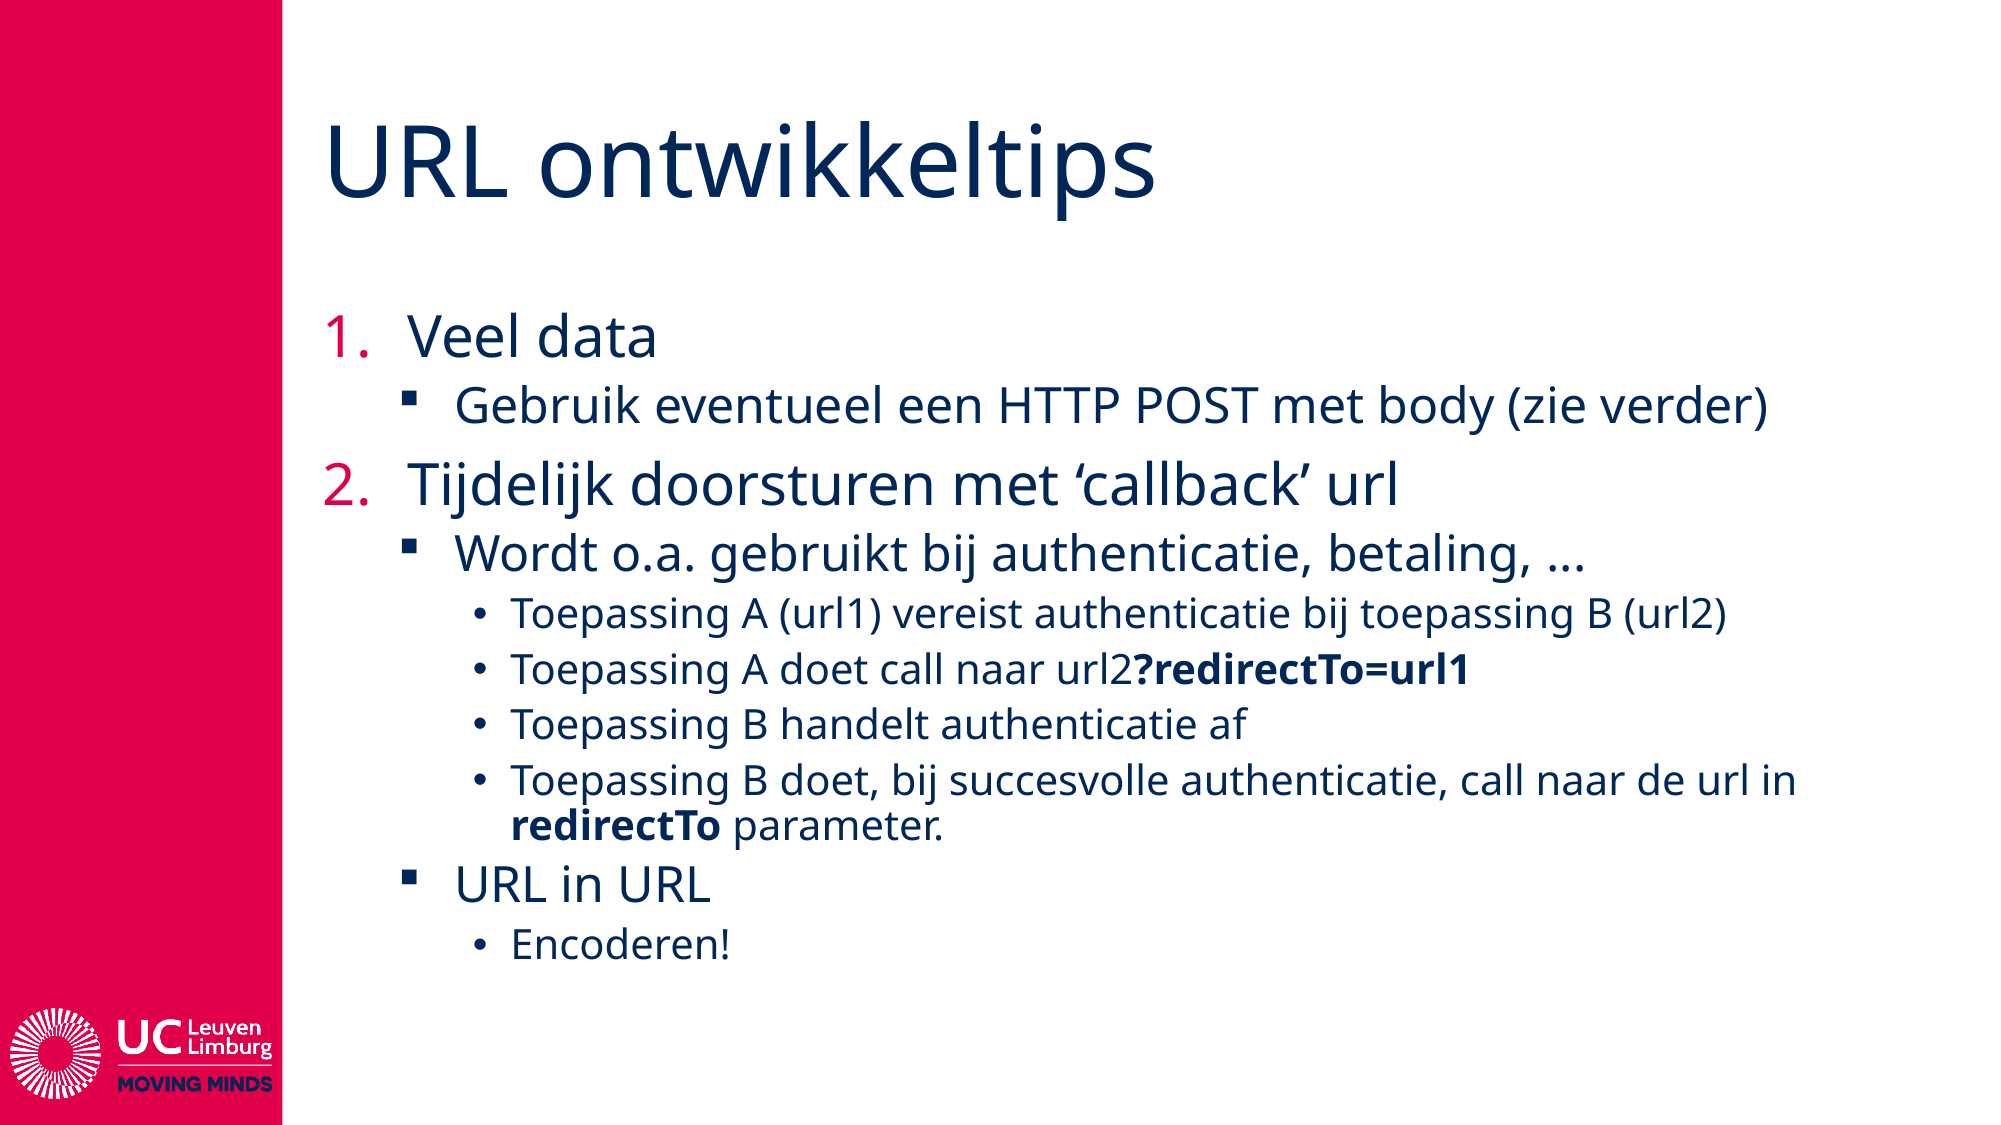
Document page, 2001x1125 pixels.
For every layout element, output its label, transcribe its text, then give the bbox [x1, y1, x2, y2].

picture [10, 1008, 272, 1099]
title URL ontwikkeltips [307, 59, 1940, 271]
list Veel data Gebruik eventueel een HTTP POST met body (zie verder) Tijdelijk doorsturen met ‘callback’ url Wordt o.a. gebruikt bij authenticatie, betaling, ... Toepassing A (url1) vereist authenticatie bij toepassing B (url2) Toepassing A doet call naar url2?redirectTo=url1 Toepassing B handelt authenticatie af Toepassing B doet, bij succesvolle authenticatie, call naar de url in redirectTo parameter. URL in URL Encoderen! [307, 299, 1940, 996]
